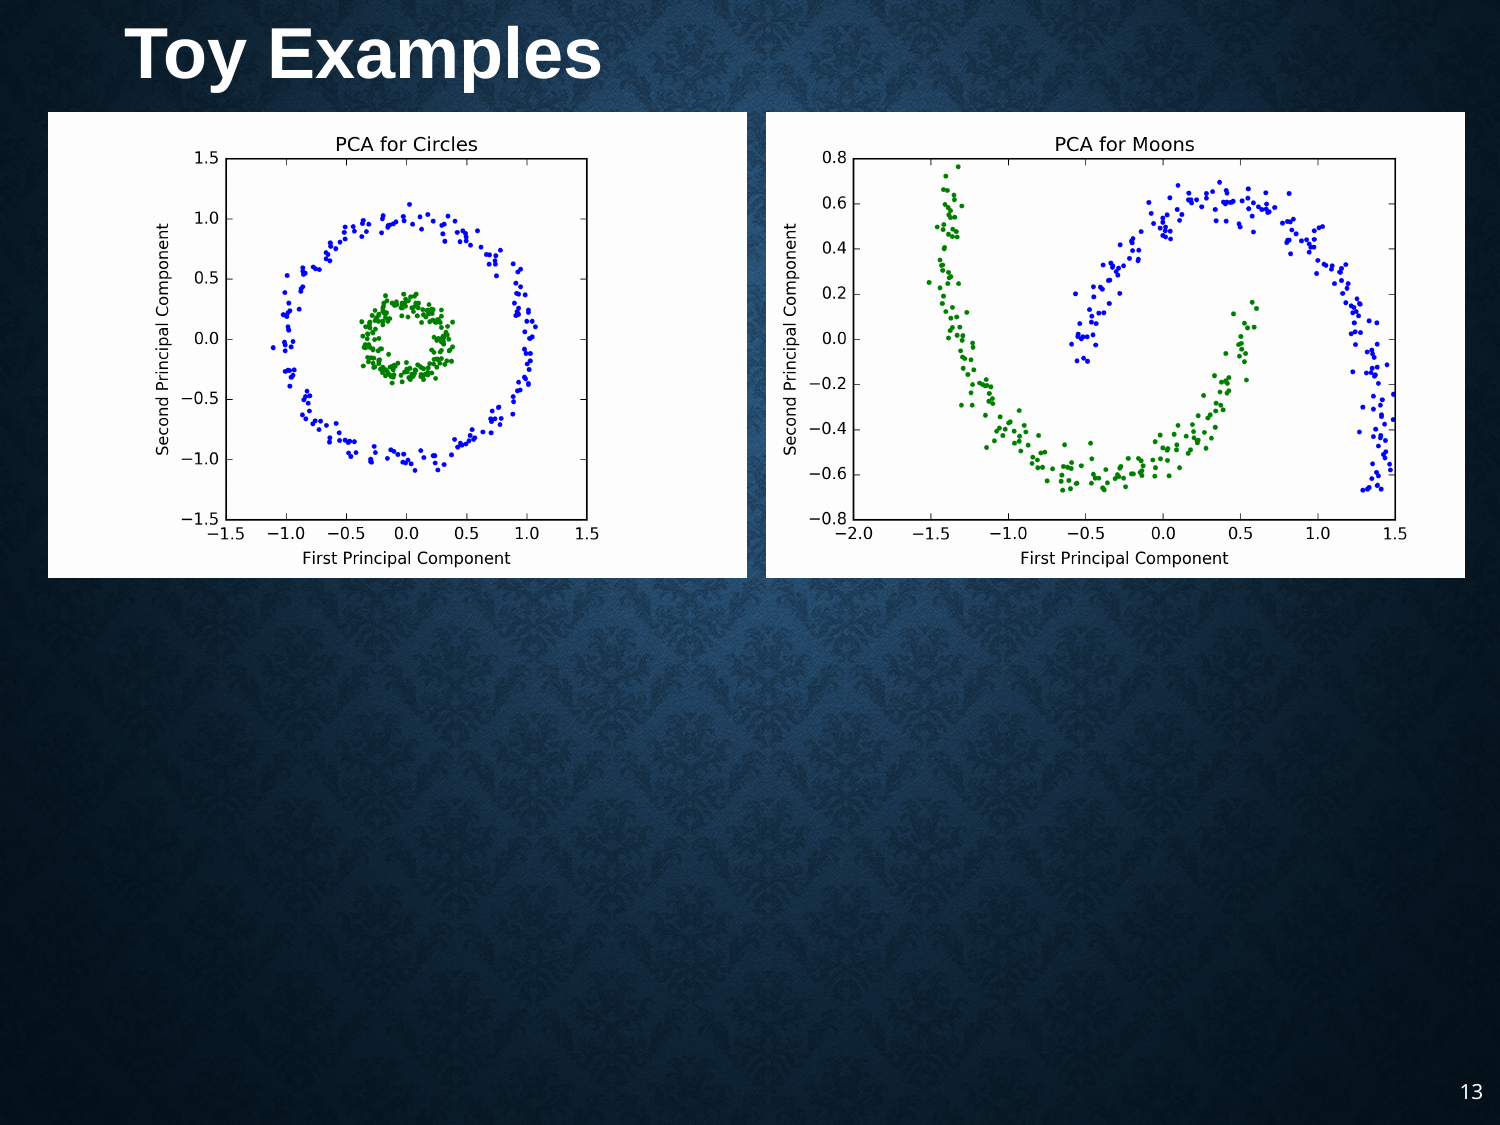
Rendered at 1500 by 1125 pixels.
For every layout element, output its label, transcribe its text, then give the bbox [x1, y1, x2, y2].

slide_number 13 [1405, 1062, 1499, 1123]
picture [766, 111, 1466, 579]
text_box Toy Examples [109, 9, 1384, 102]
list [47, 111, 747, 579]
